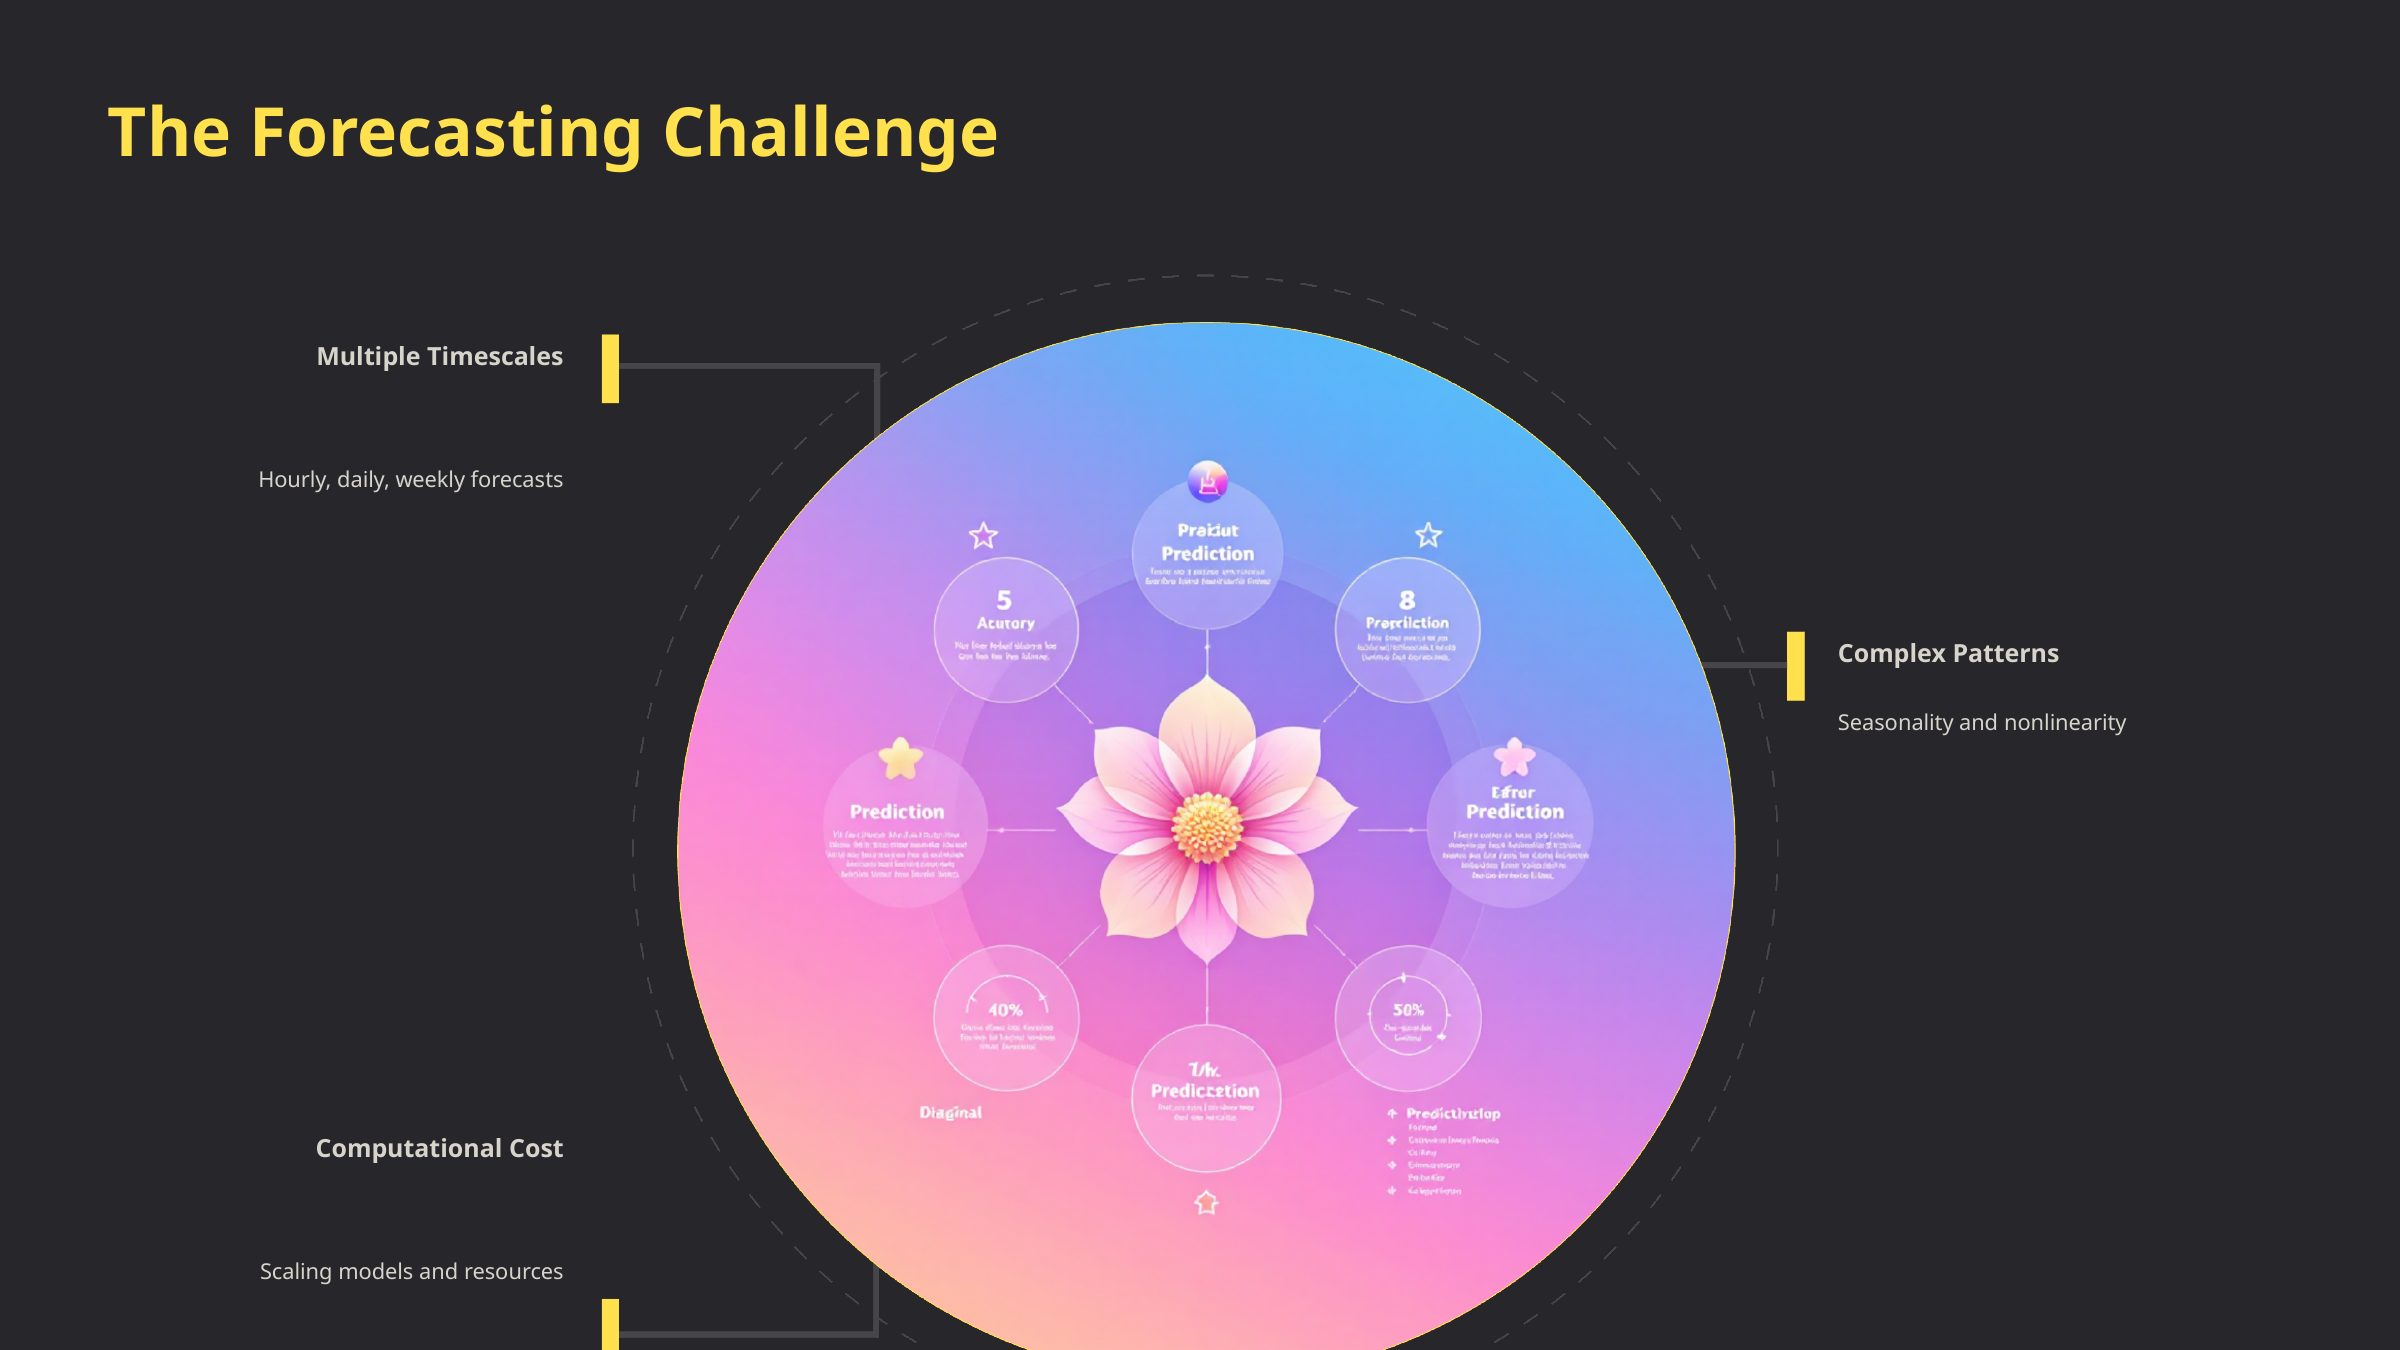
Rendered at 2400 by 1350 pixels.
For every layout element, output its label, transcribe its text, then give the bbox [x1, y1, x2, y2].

picture [107, 232, 2400, 1350]
text_box The Forecasting Challenge [108, 84, 1074, 171]
